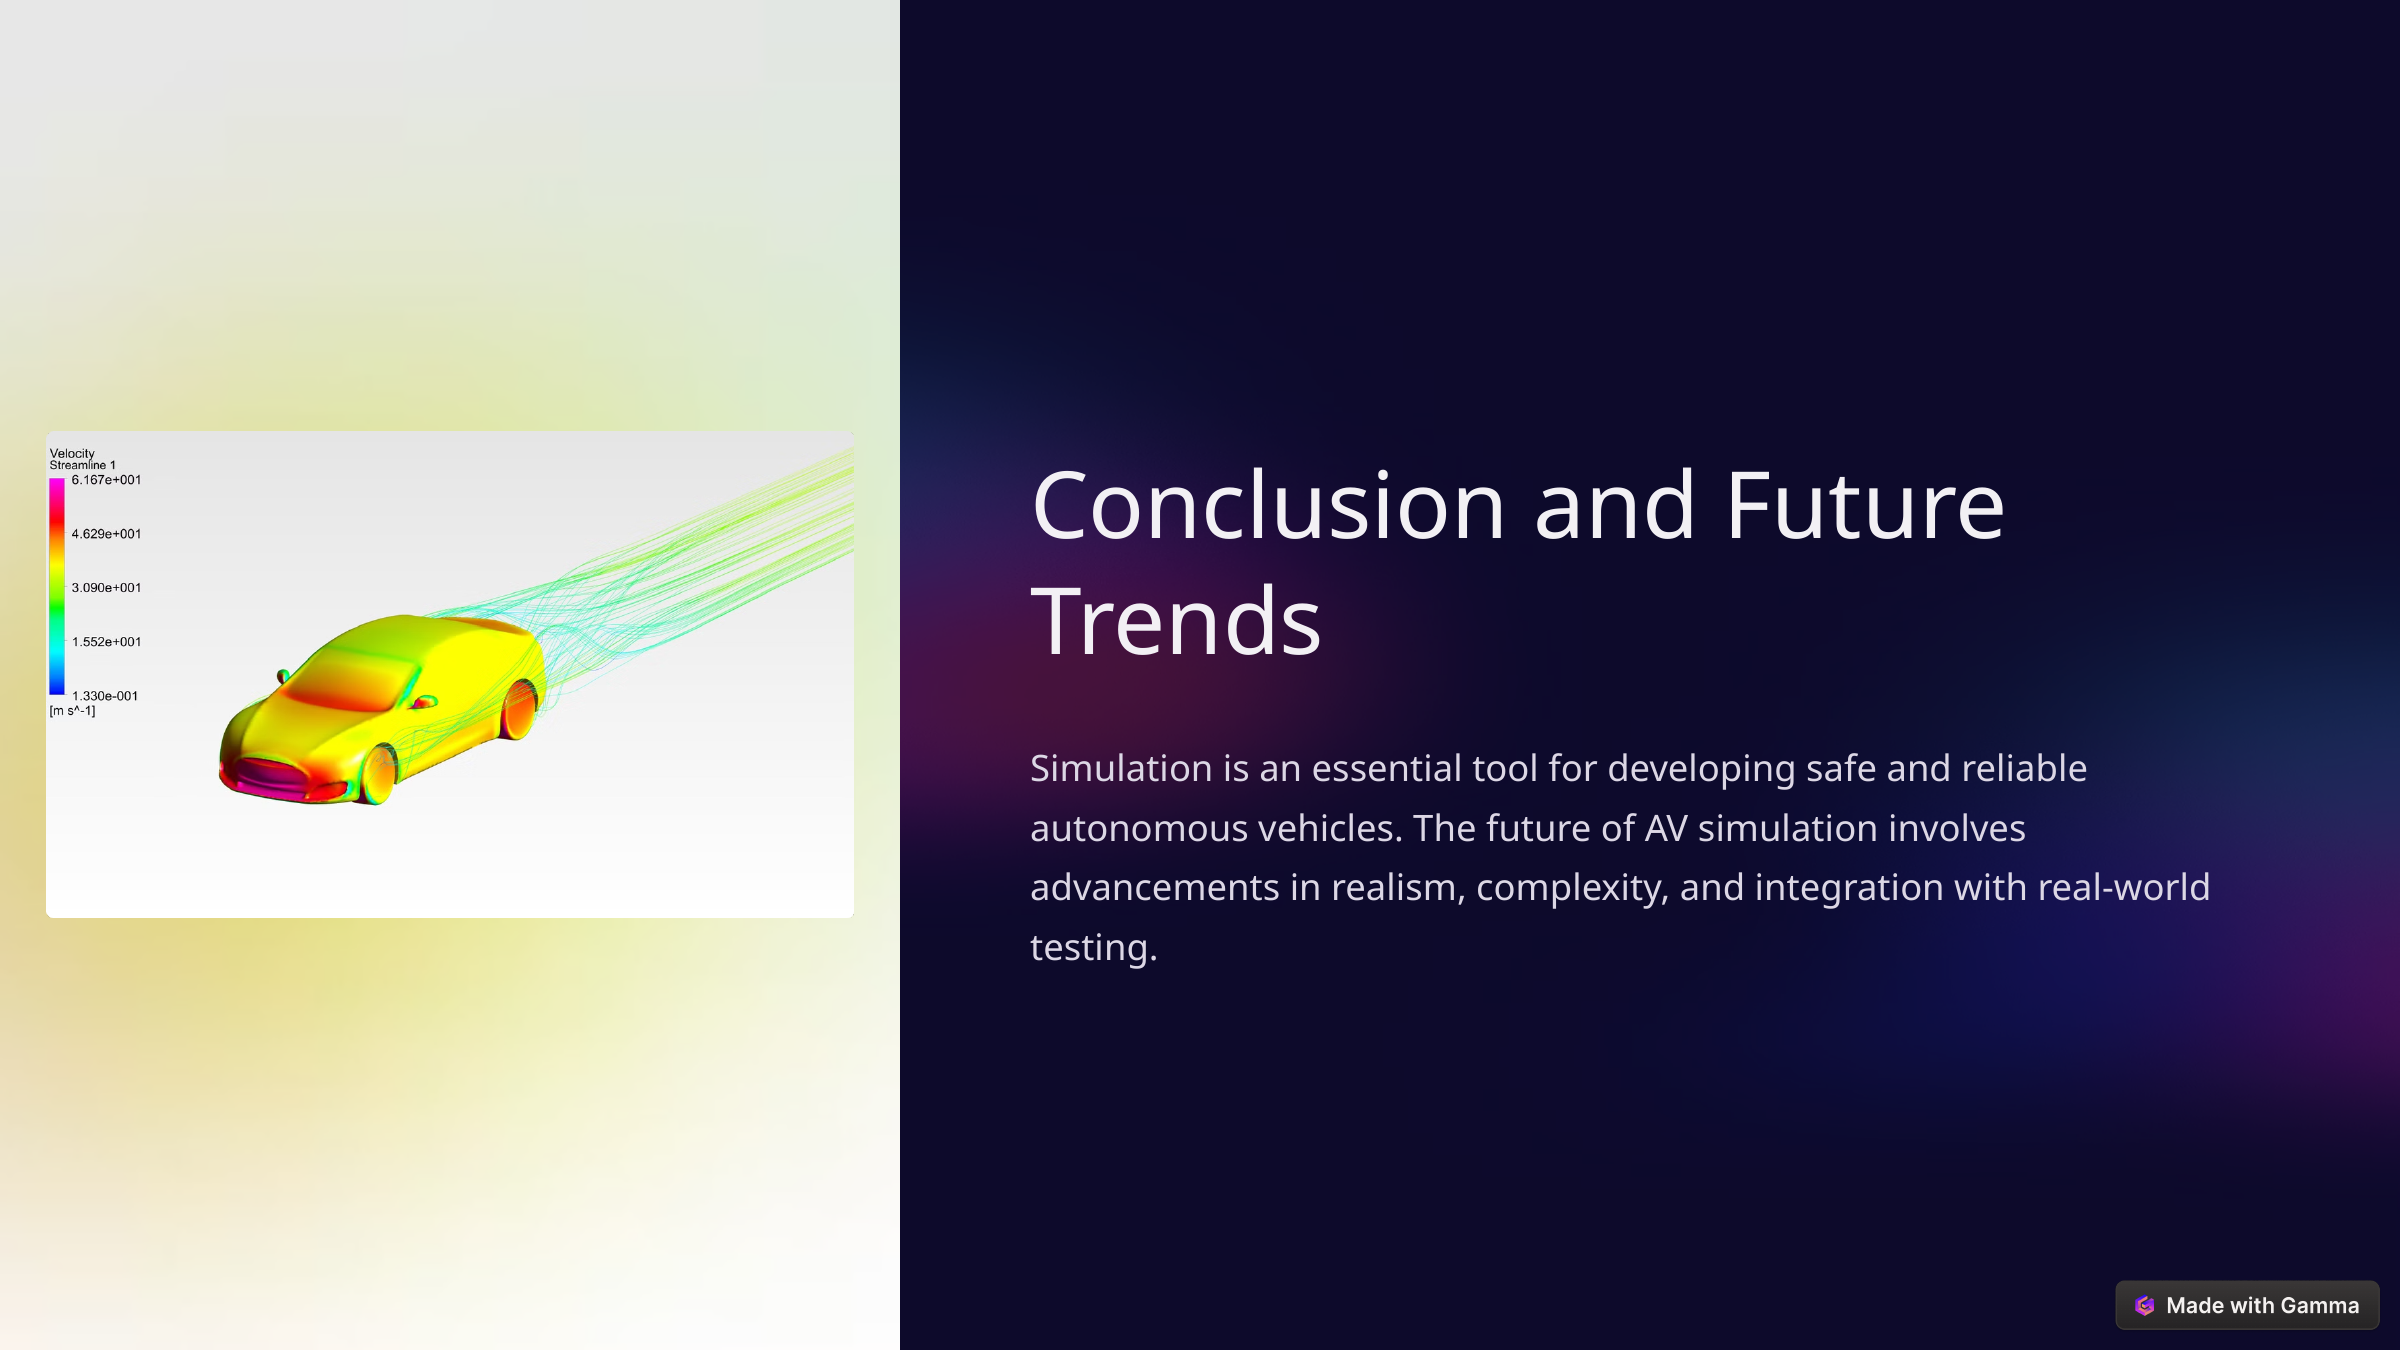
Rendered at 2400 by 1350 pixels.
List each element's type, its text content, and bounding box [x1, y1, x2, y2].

text_box Simulation is an essential tool for developing safe and reliable autonomous vehicles. The future of AV simulation involves advancements in realism, complexity, and integration with real-world testing. [1030, 729, 2270, 909]
picture [2106, 1271, 2389, 1339]
text_box Conclusion and Future Trends [1030, 441, 2270, 674]
picture [0, 0, 900, 1350]
